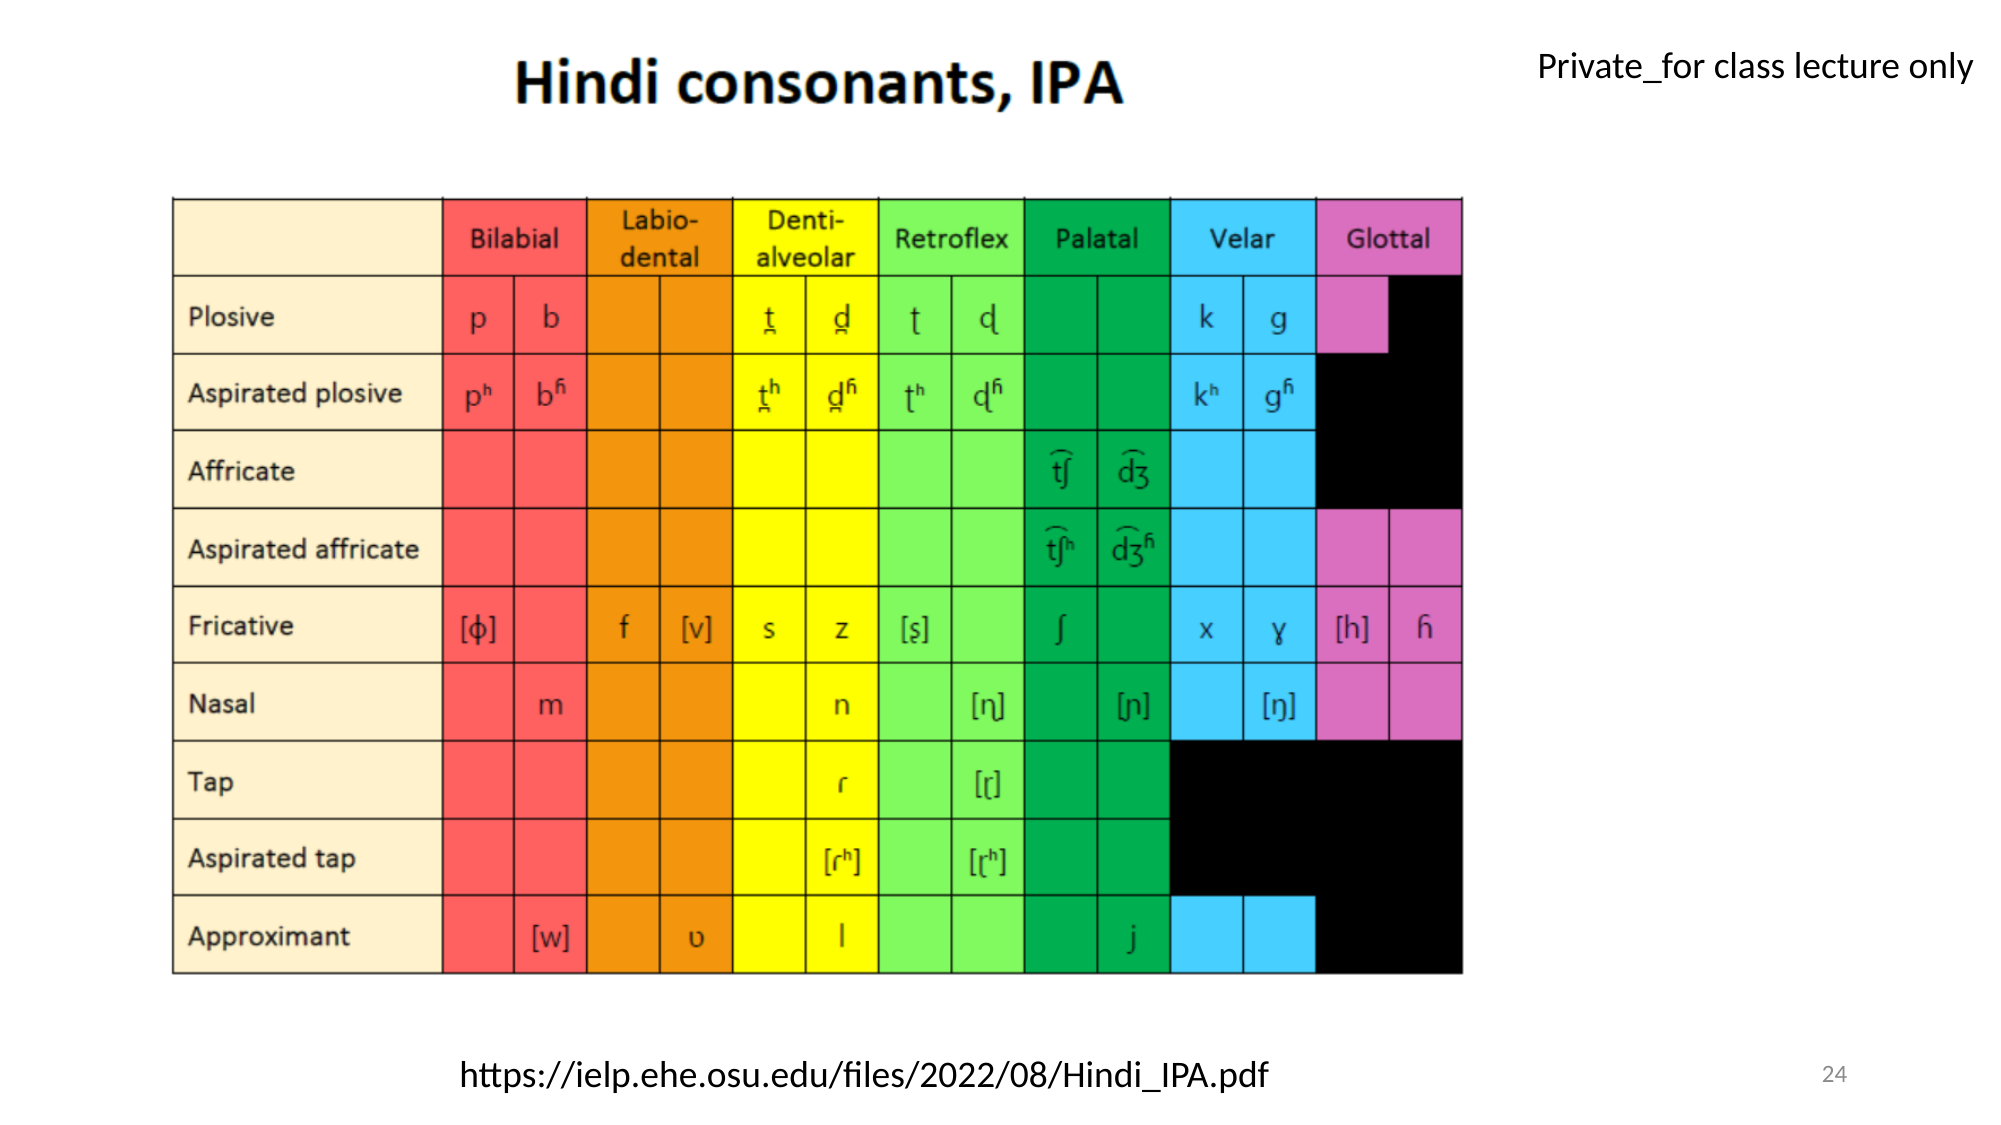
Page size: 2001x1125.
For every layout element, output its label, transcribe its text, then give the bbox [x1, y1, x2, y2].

slide_number 24 [1445, 1042, 1863, 1103]
picture [153, 43, 1476, 994]
text_box https://ielp.ehe.osu.edu/files/2022/08/Hindi_IPA.pdf [444, 1042, 1445, 1103]
